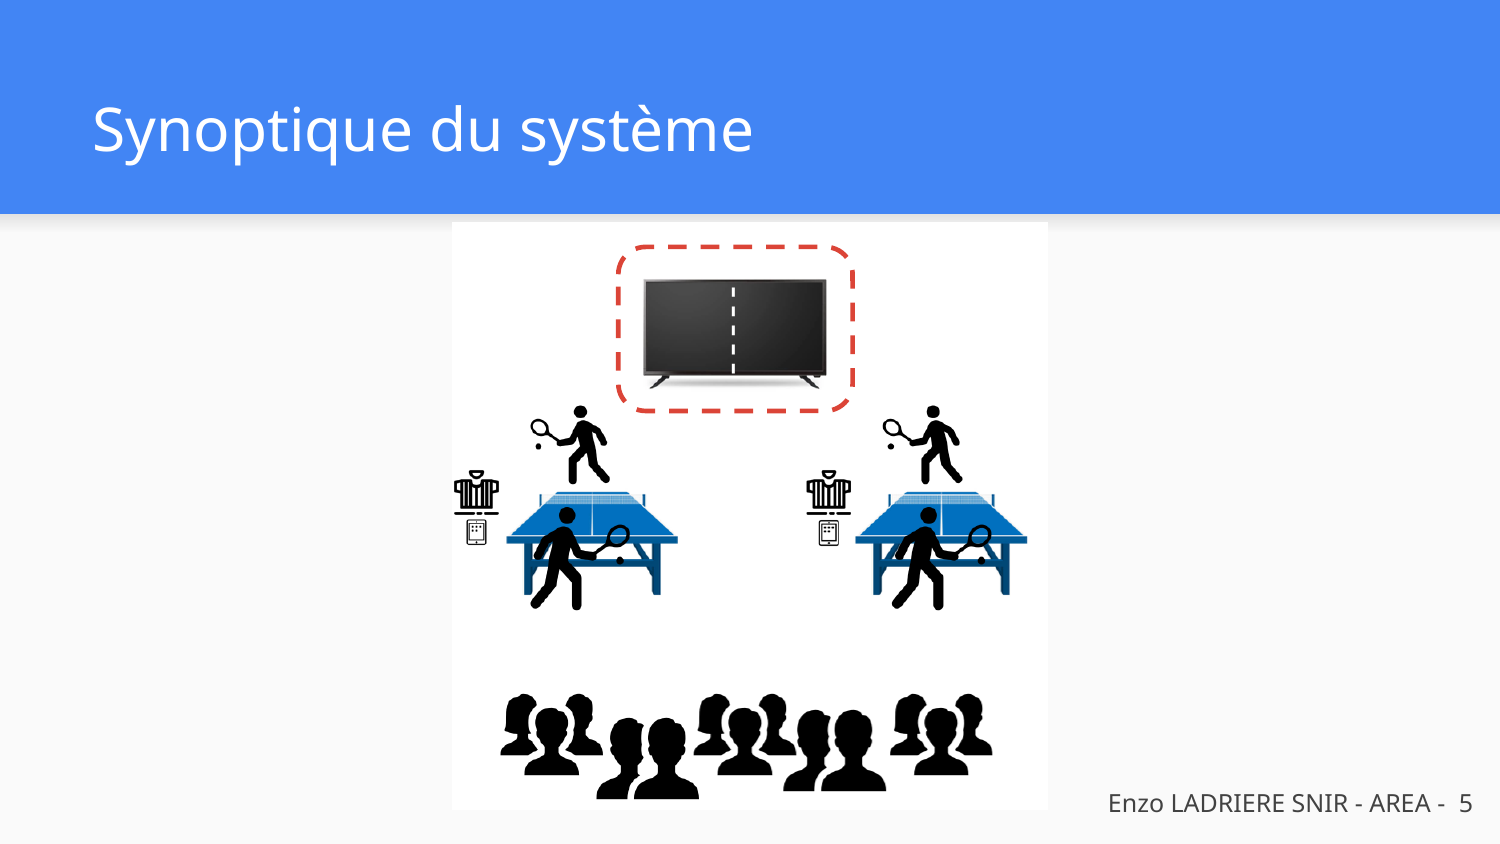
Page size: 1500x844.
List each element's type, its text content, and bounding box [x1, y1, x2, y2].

title Synoptique du système [77, 58, 1427, 185]
picture [452, 221, 1048, 810]
slide_number Enzo LADRIERE SNIR - AREA - ‹#› [868, 770, 1489, 835]
